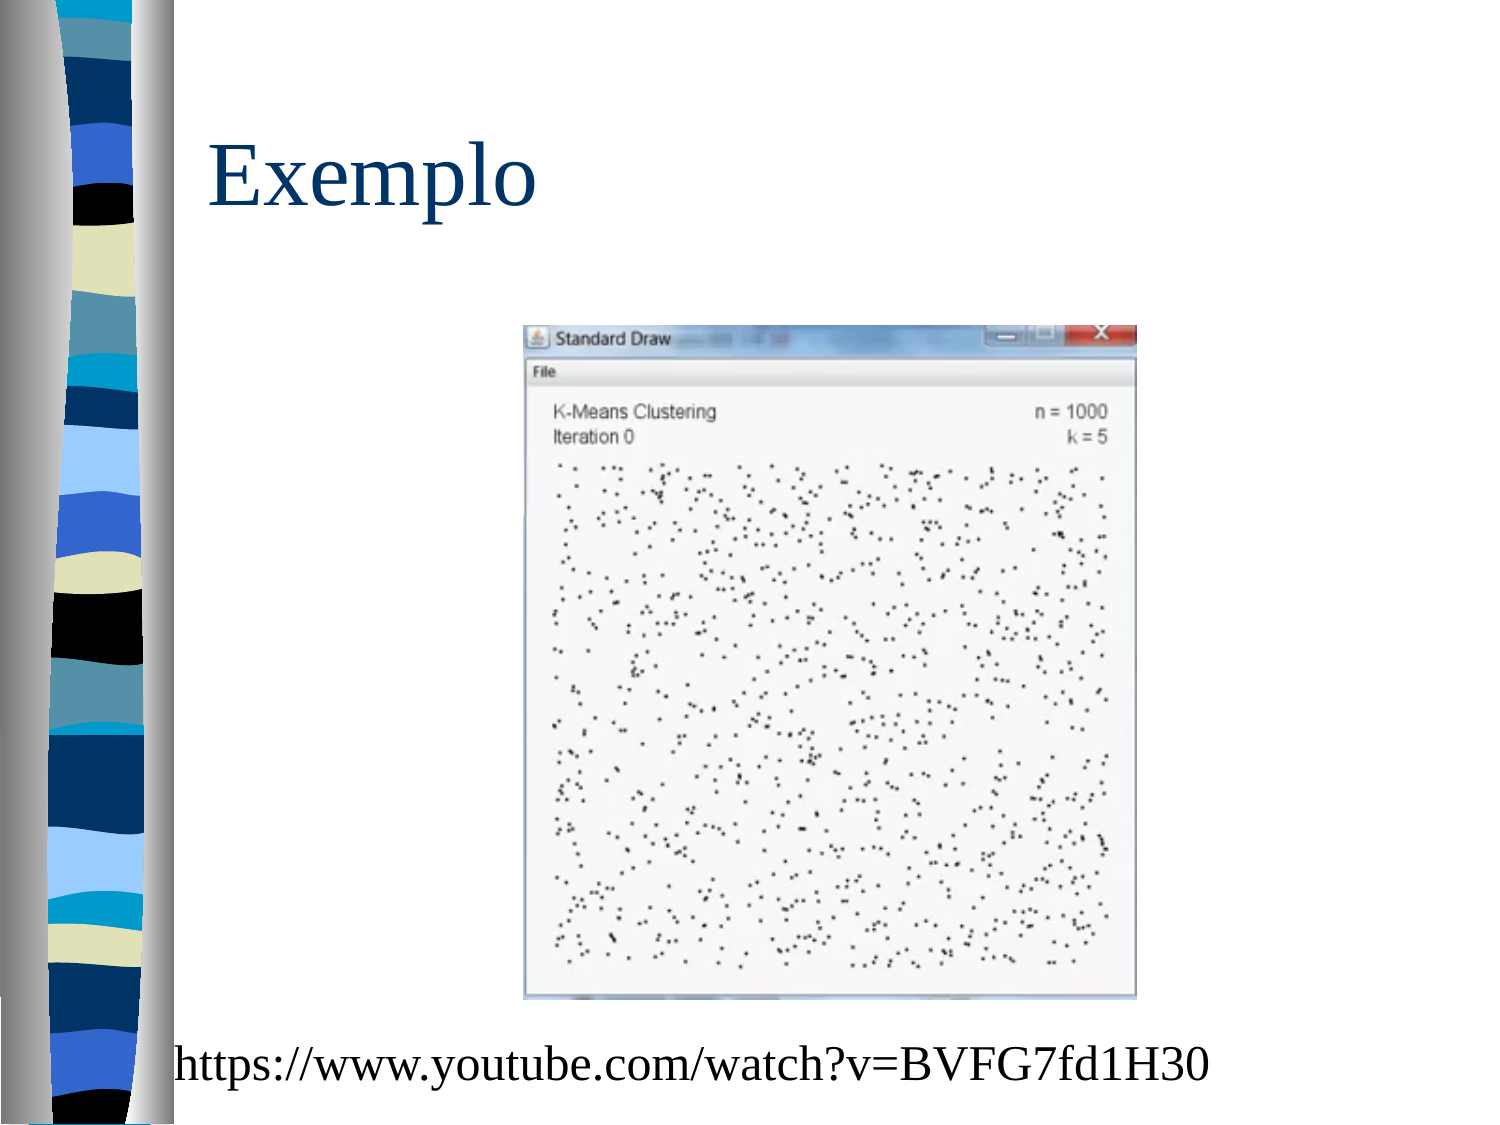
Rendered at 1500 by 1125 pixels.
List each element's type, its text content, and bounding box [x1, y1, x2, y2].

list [522, 324, 1138, 1001]
text_box https://www.youtube.com/watch?v=BVFG7fd1H30 [159, 1023, 1353, 1098]
title Exemplo [192, 74, 1468, 263]
